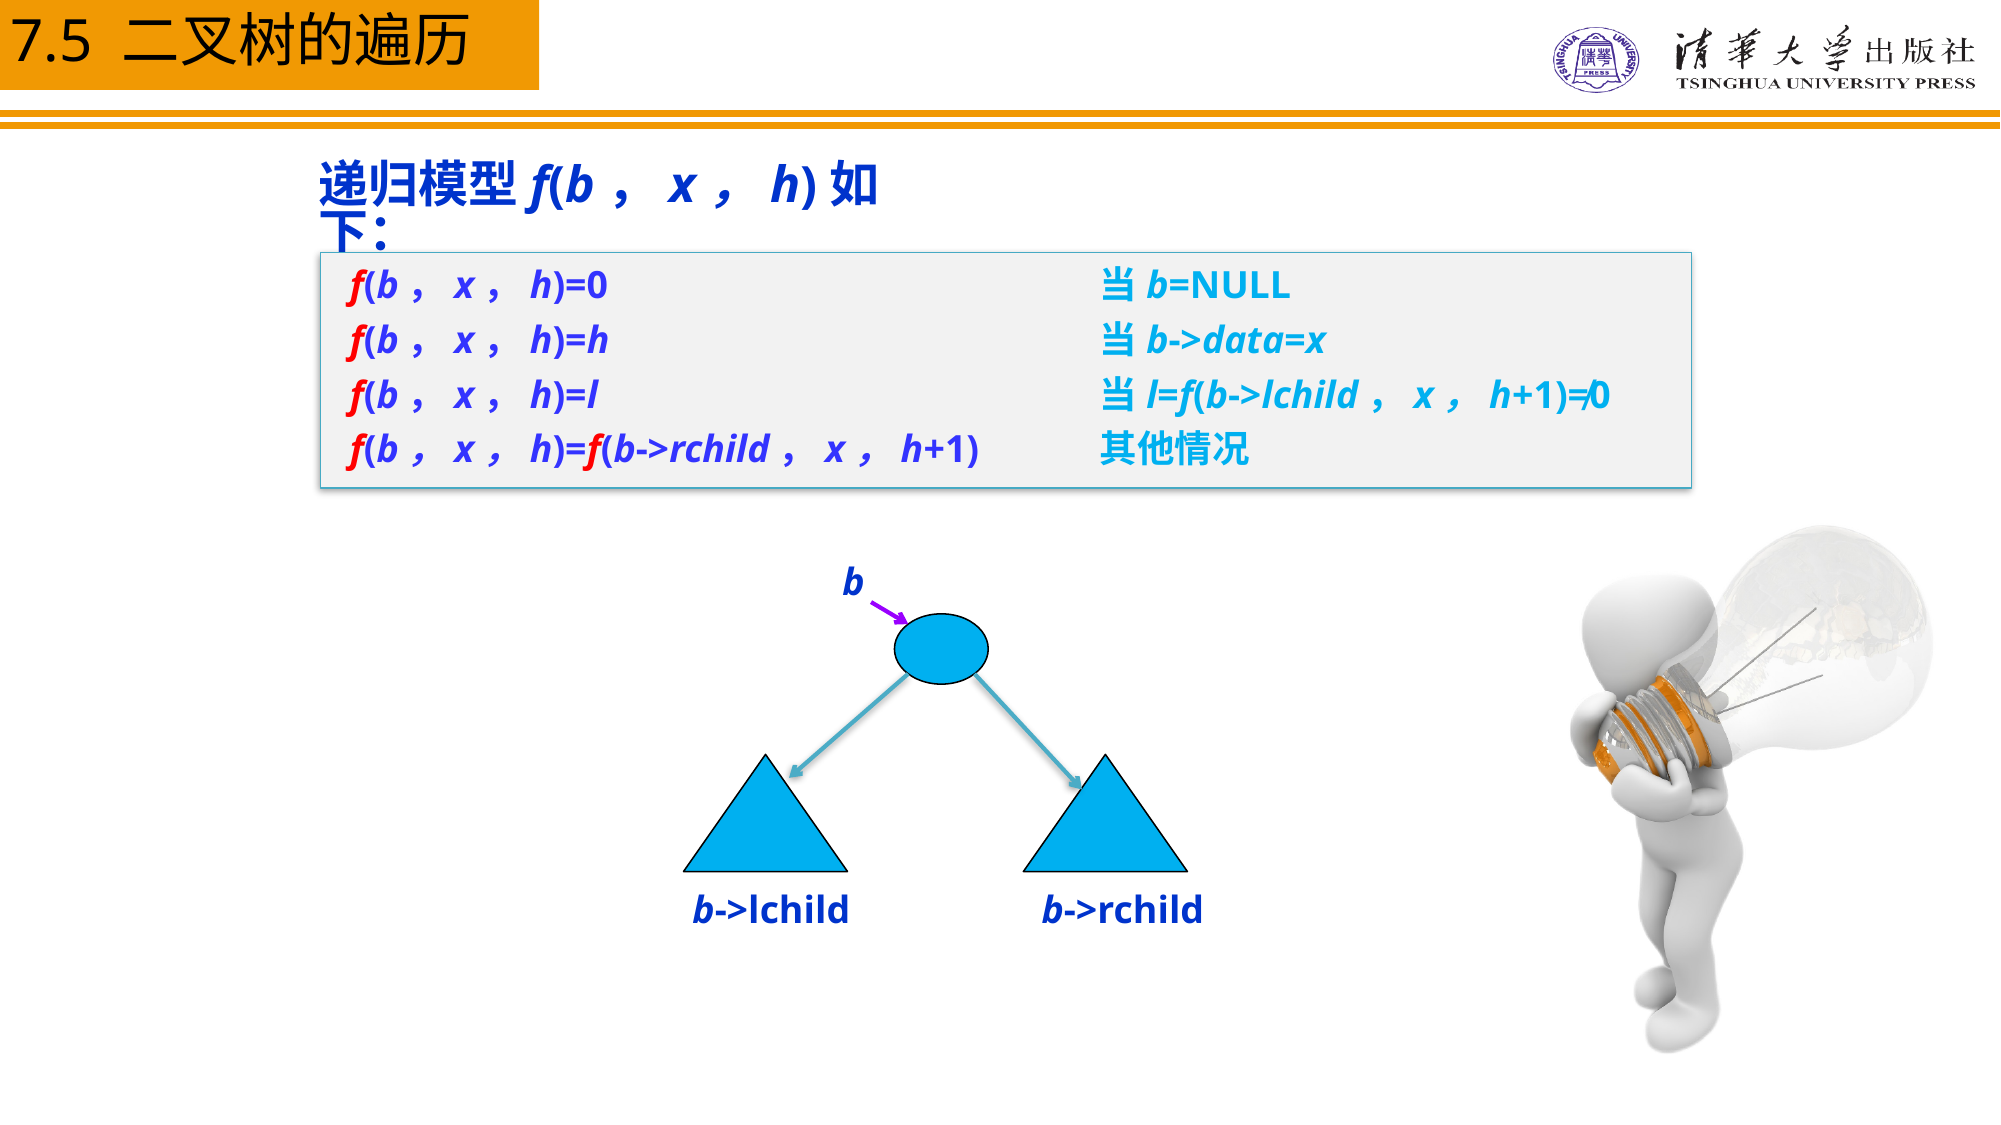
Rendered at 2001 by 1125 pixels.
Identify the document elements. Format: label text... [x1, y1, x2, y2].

text_box 递归模型f(b，x，h)如下： [303, 156, 913, 268]
text_box f(b，x，h)=0 当b=NULL f(b，x，h)=h 当b->data=x f(b，x，h)=l 当l=f(b->lchild，x，h+1)≠0 f(b，x，h)=f(b->rchild，x，h+1) 其他情况 [320, 252, 1692, 489]
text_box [671, 566, 1223, 932]
picture [1504, 0, 2001, 144]
picture [1365, 467, 2000, 1102]
